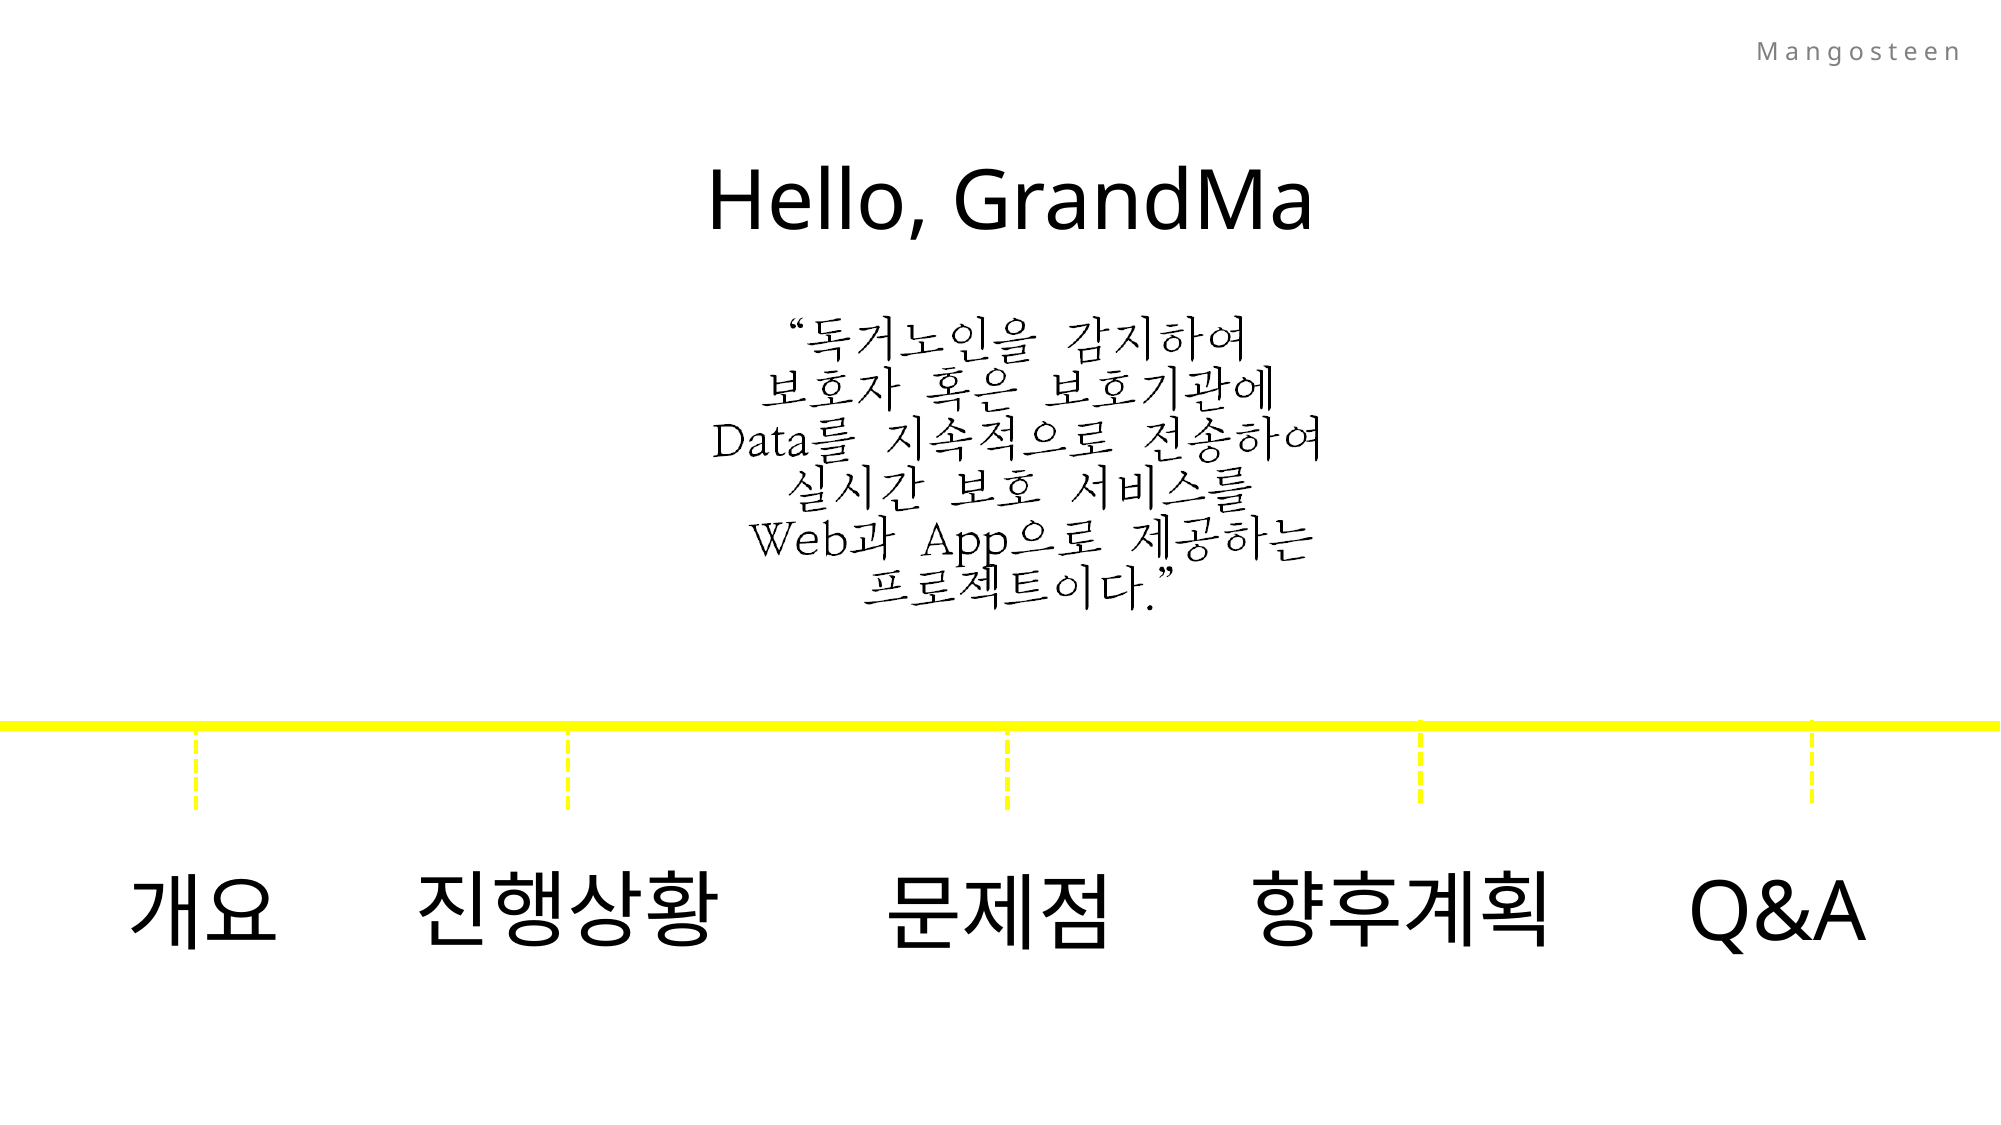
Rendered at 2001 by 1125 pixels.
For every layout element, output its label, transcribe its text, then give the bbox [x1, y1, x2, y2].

text_box Mangosteen [1741, 27, 1975, 73]
text_box 진행상황 [399, 849, 736, 965]
text_box Hello, GrandMa [690, 138, 1332, 254]
text_box 개요 [112, 852, 295, 968]
text_box 문제점 [870, 852, 1130, 968]
picture [695, 298, 1324, 622]
text_box 향후계획 [1234, 849, 1571, 965]
text_box Q&A [1672, 849, 1881, 965]
